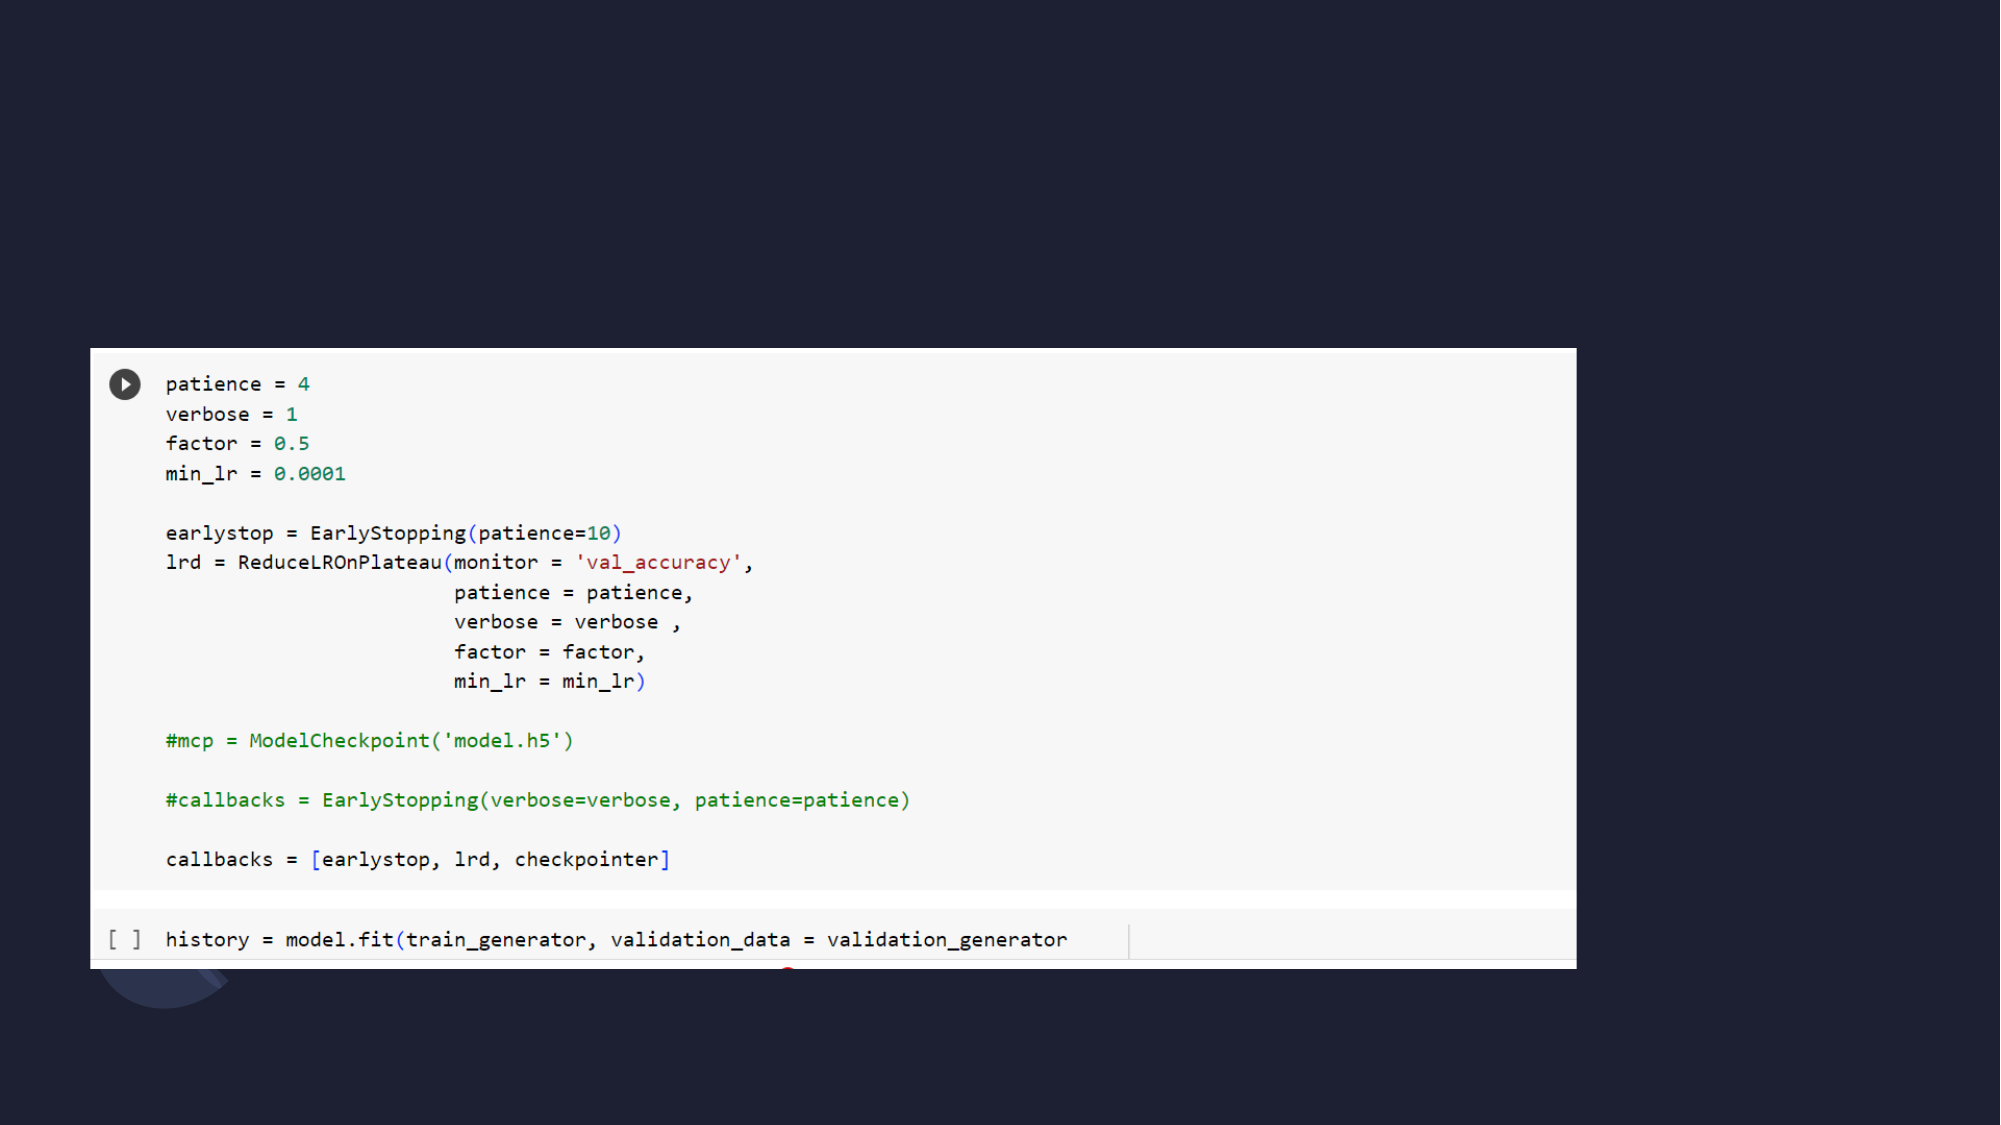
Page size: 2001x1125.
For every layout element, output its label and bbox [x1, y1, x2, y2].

picture [90, 348, 1577, 969]
